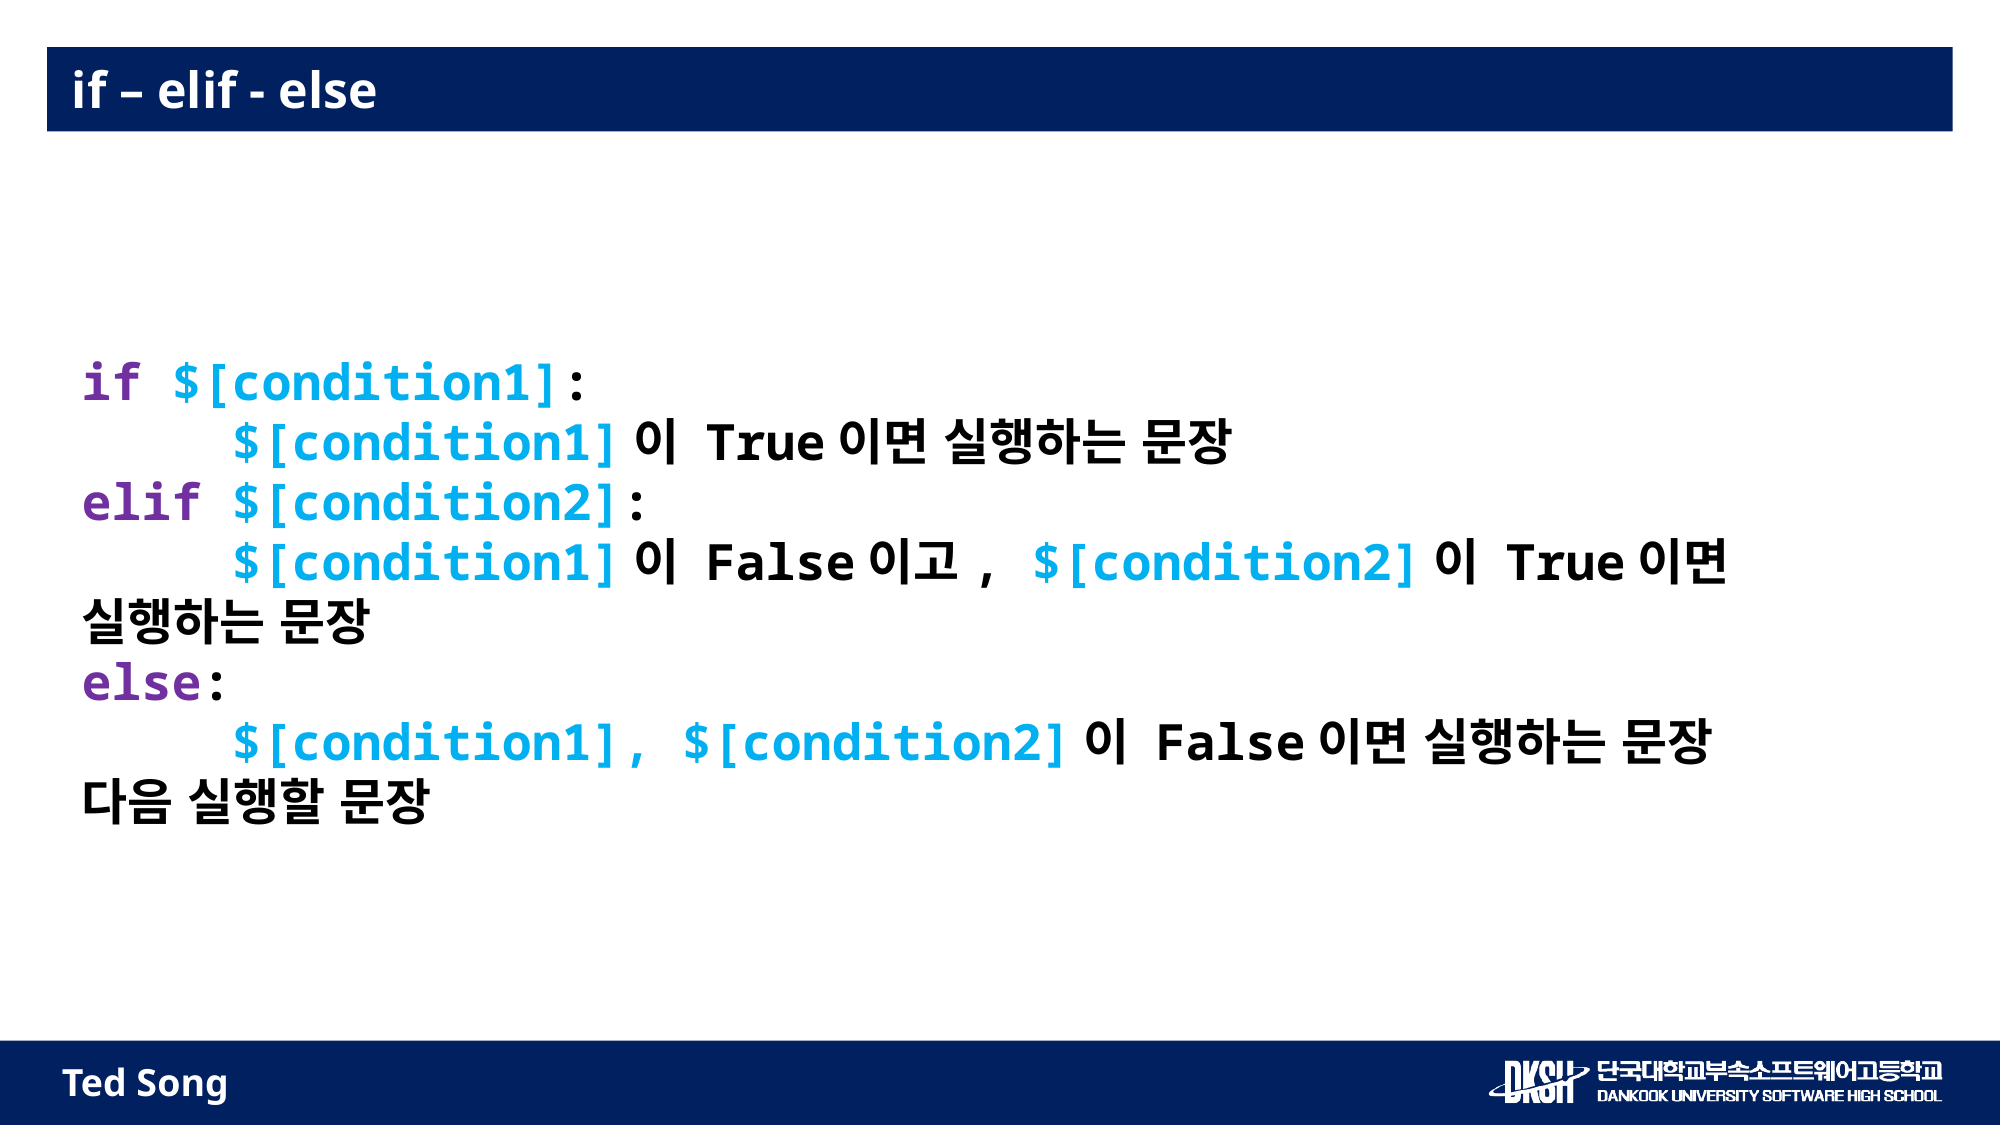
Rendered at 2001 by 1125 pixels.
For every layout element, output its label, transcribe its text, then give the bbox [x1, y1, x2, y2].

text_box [0, 1040, 2000, 1125]
text_box [46, 46, 1954, 132]
text_box if $[condition1]: $[condition1]이 True이면 실행하는 문장 elif $[condition2]: $[condition1]이 False이고, $[condition2]이 True이면 실행하는 문장 else: $[condition1], $[condition2]이 False이면 실행하는 문장 다음 실행할 문장 [66, 342, 1933, 838]
text_box if – elif - else [57, 51, 393, 127]
